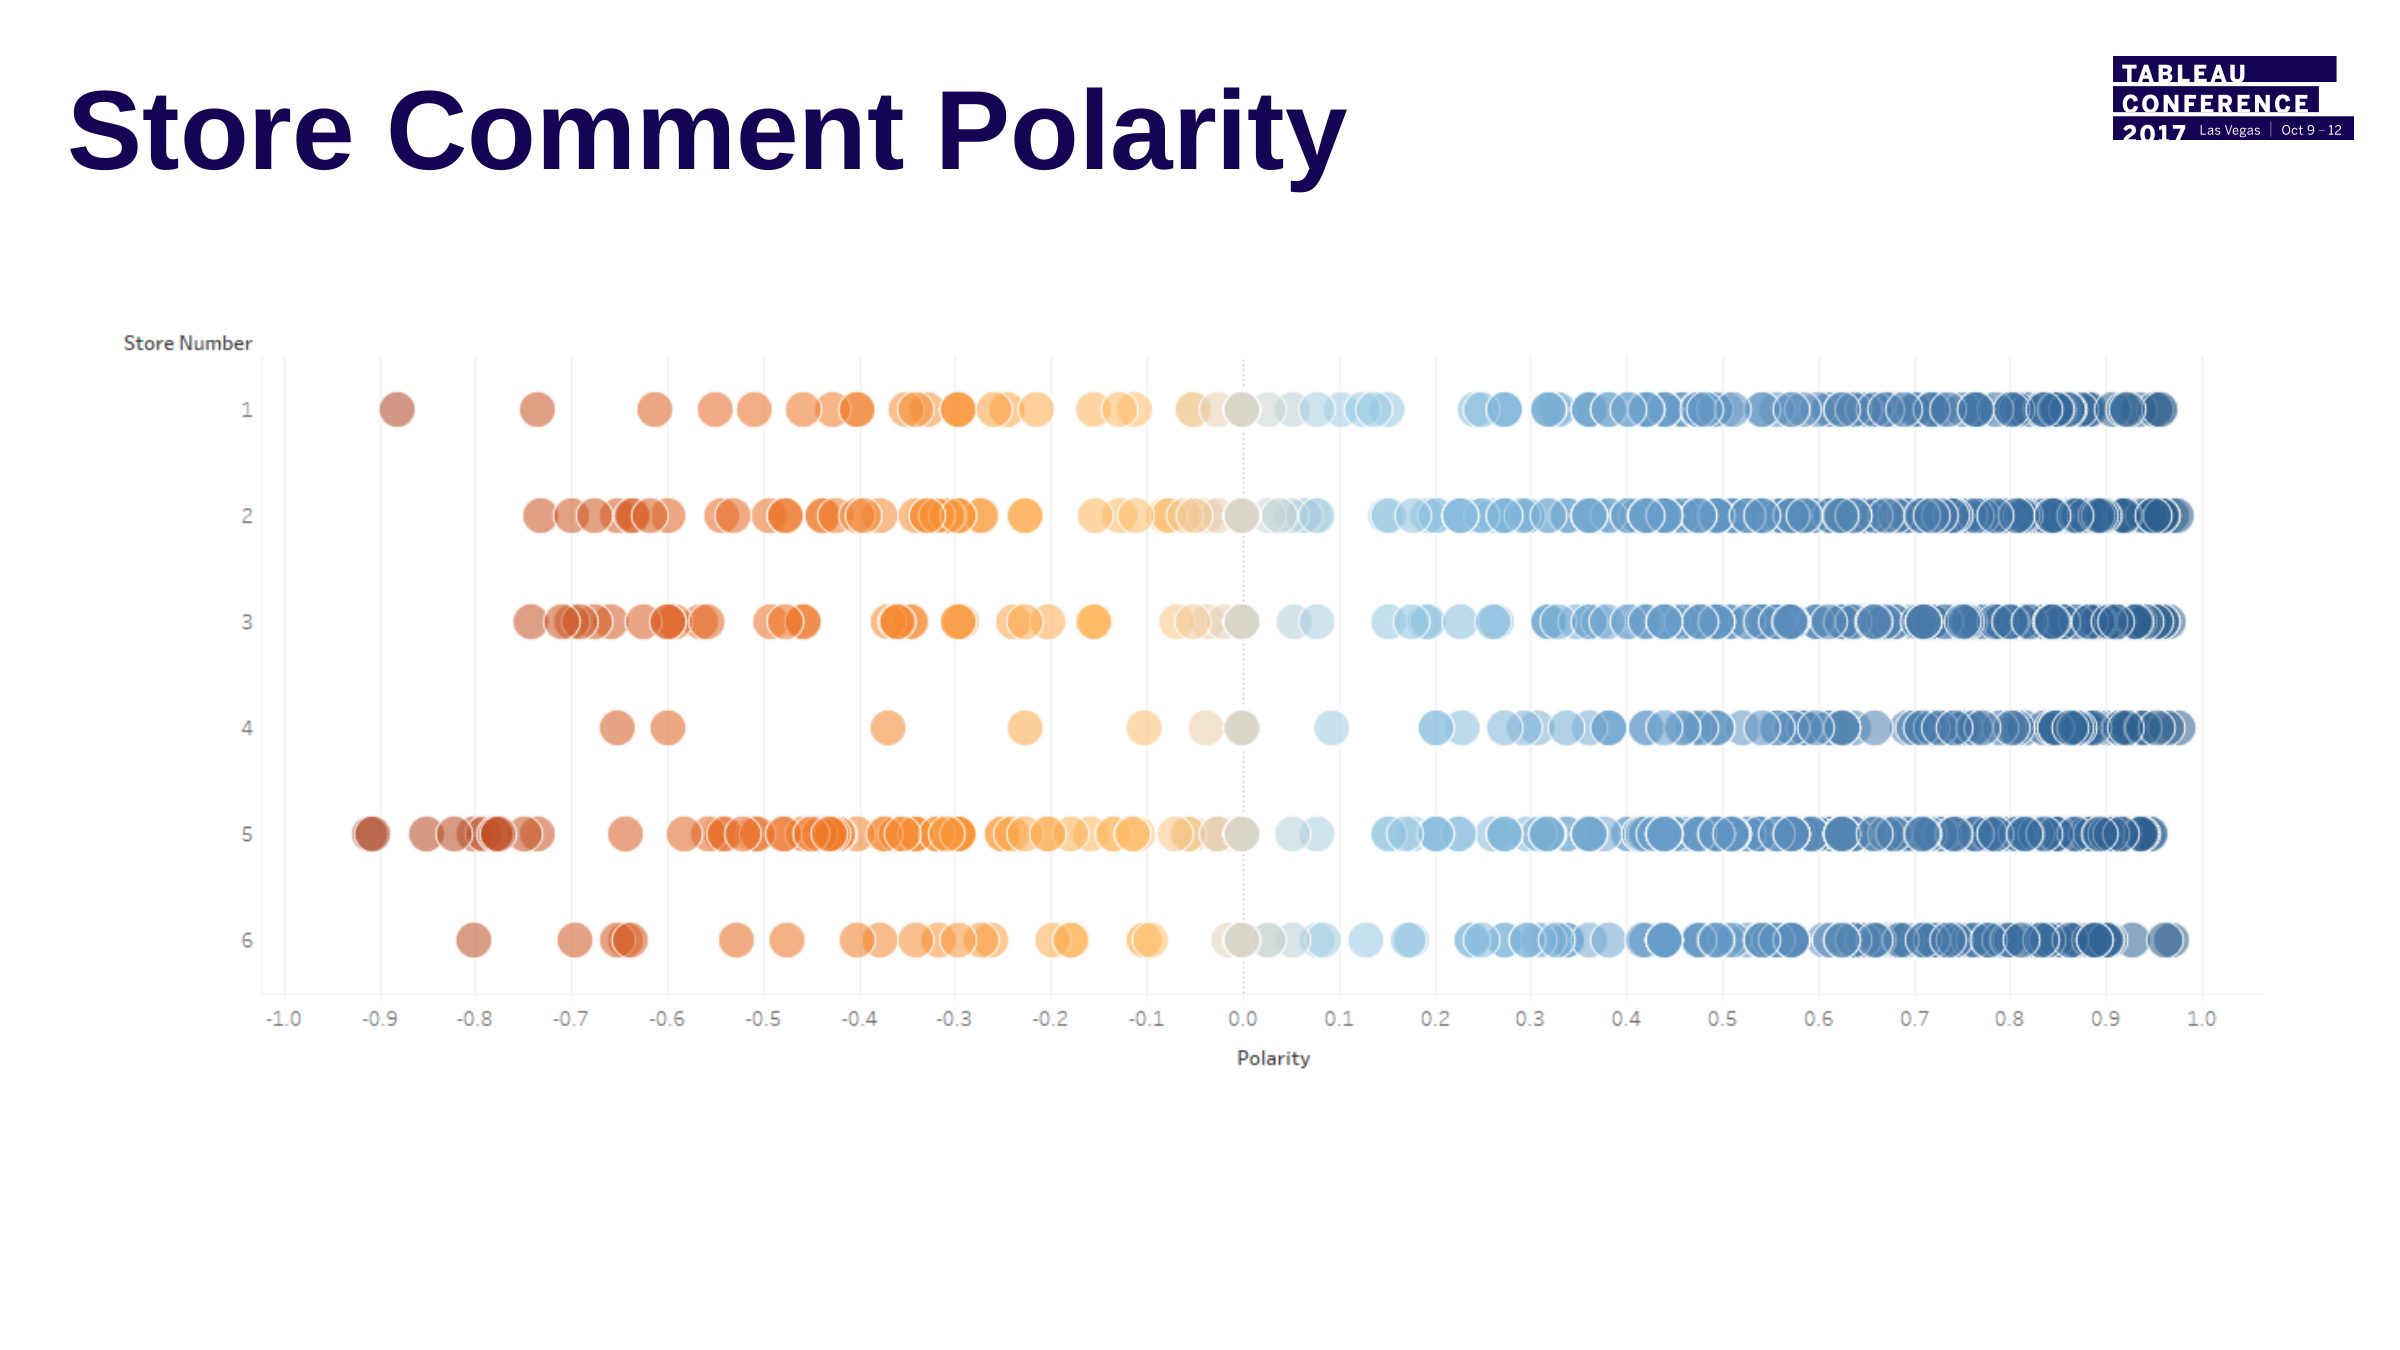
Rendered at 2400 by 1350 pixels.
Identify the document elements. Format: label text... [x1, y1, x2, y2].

title Store Comment Polarity [52, 56, 2348, 235]
picture [2348, 56, 2354, 140]
picture [95, 316, 2264, 1112]
